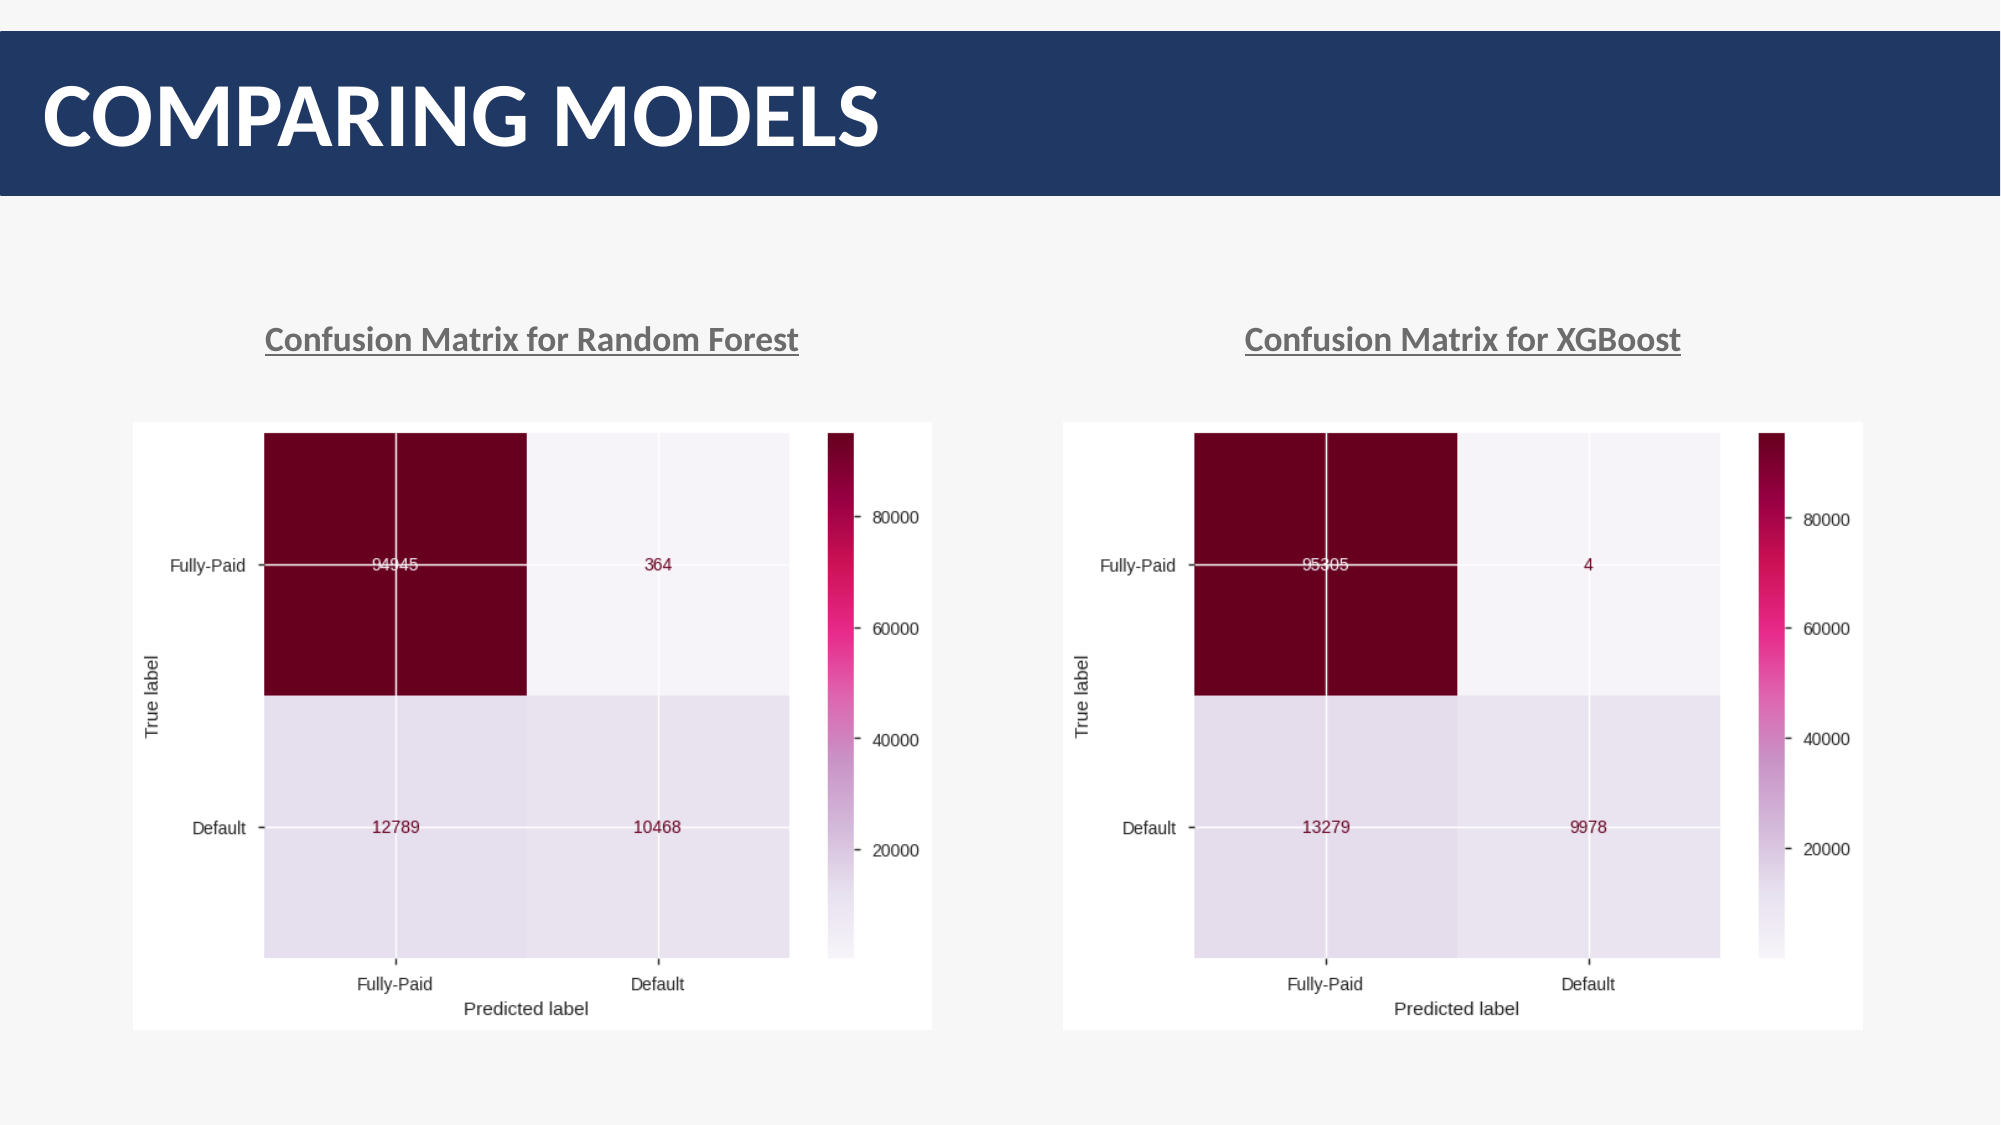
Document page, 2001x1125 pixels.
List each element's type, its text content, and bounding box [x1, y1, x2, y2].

picture [0, 0, 2001, 1125]
text_box Comparing Models [28, 39, 1972, 173]
text_box Confusion Matrix for XGBoost [1139, 308, 1788, 366]
text_box Confusion Matrix for Random Forest [208, 308, 857, 366]
